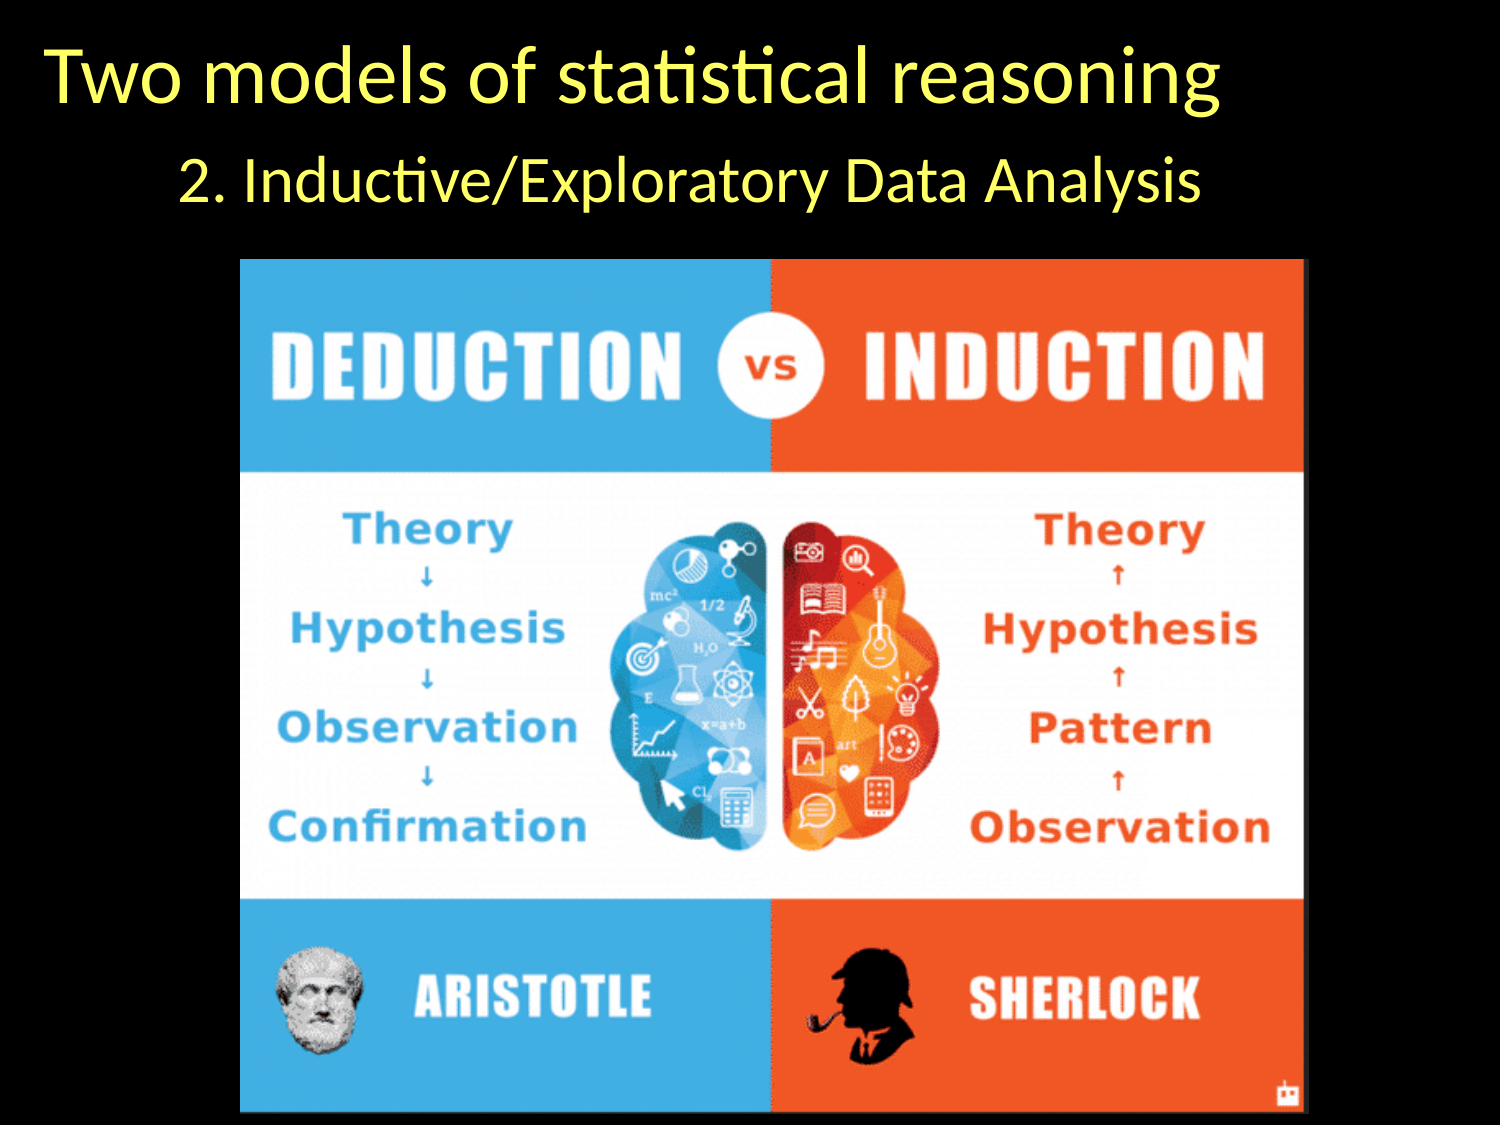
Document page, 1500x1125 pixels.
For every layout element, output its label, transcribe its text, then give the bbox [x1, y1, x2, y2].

text_box 2. Inductive/Exploratory Data Analysis [162, 128, 1231, 225]
picture [240, 259, 1310, 1114]
text_box Two models of statistical reasoning [28, 12, 1287, 129]
